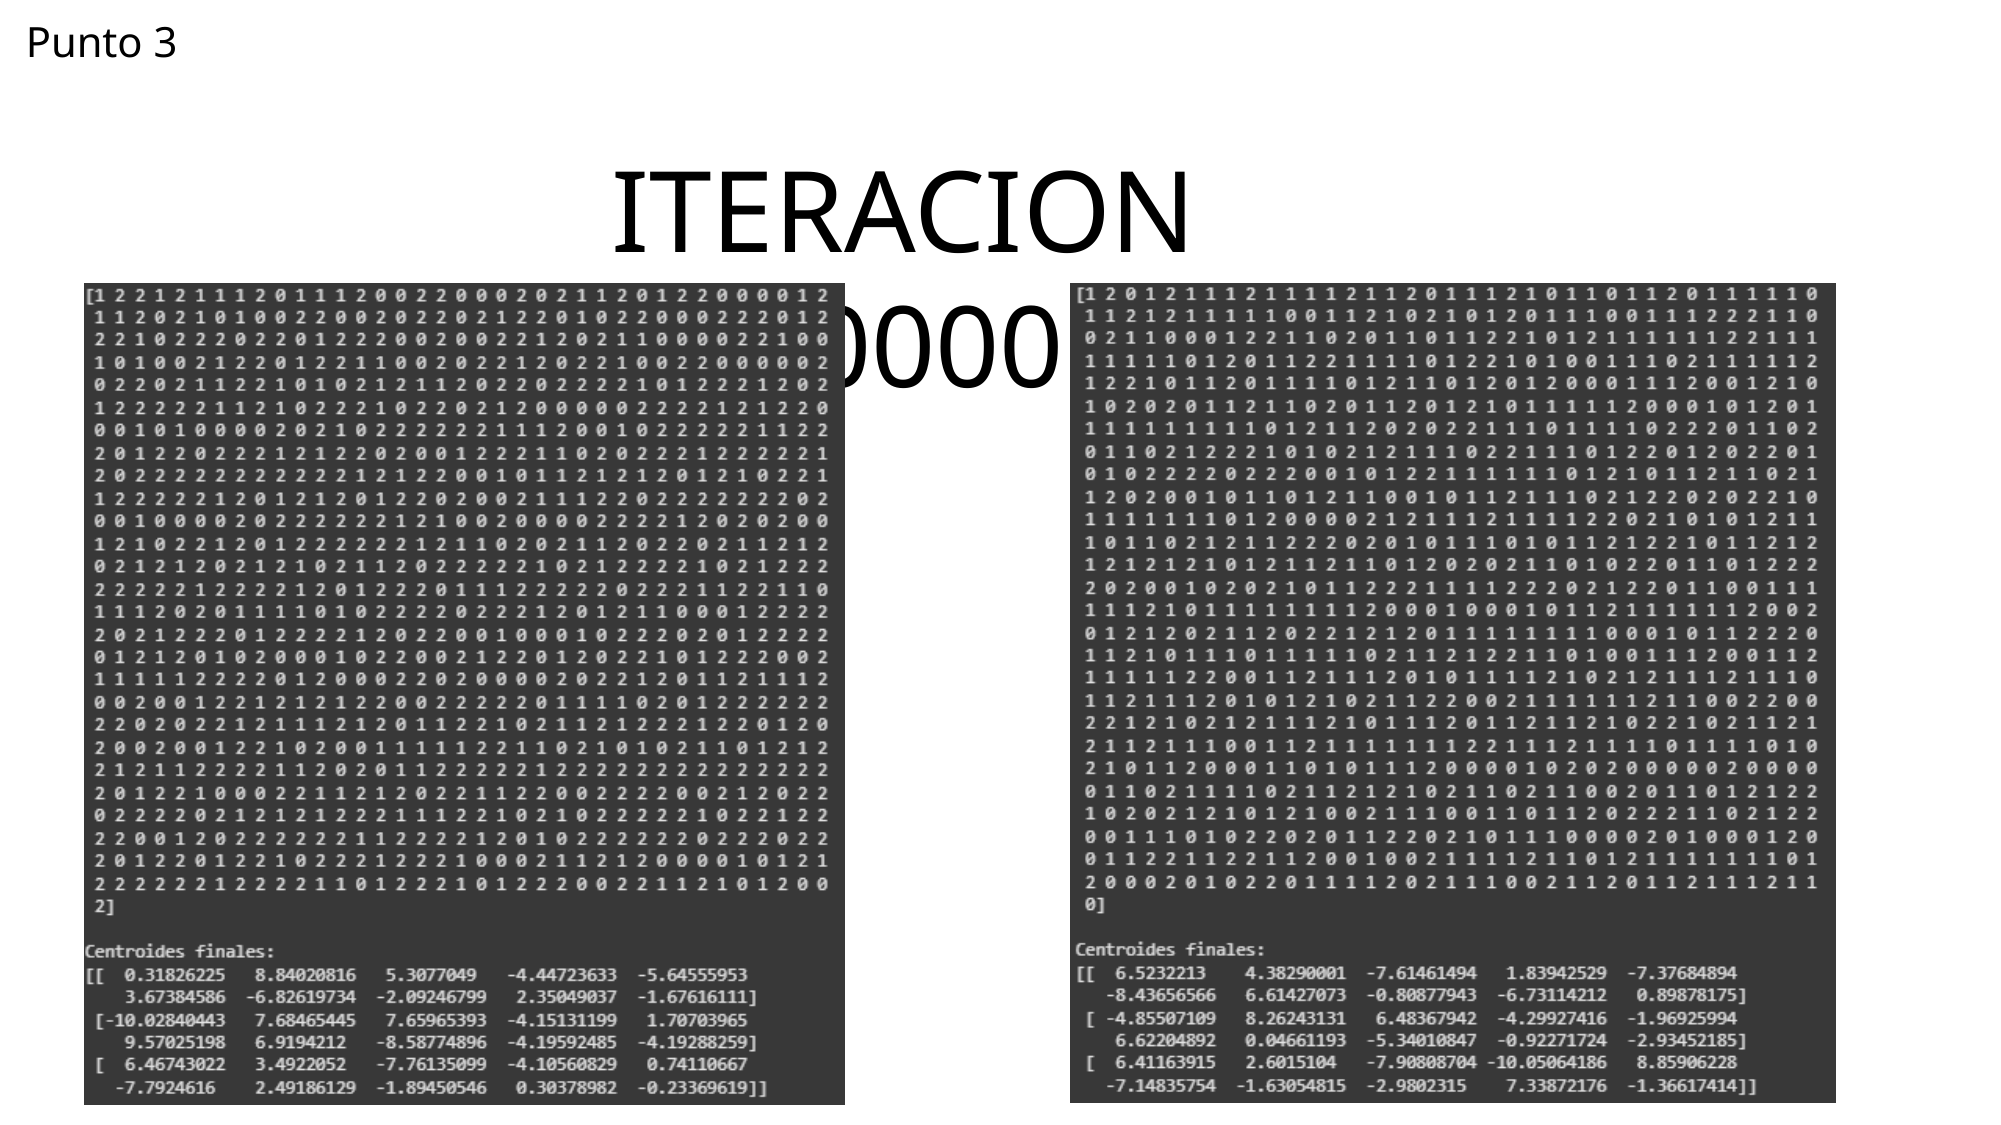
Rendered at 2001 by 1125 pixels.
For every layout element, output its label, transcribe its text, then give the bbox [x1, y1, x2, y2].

picture [1069, 283, 1836, 1103]
text_box ITERACION 10000 [430, 132, 1377, 417]
text_box Punto 3 [0, 7, 204, 73]
picture [84, 283, 845, 1105]
